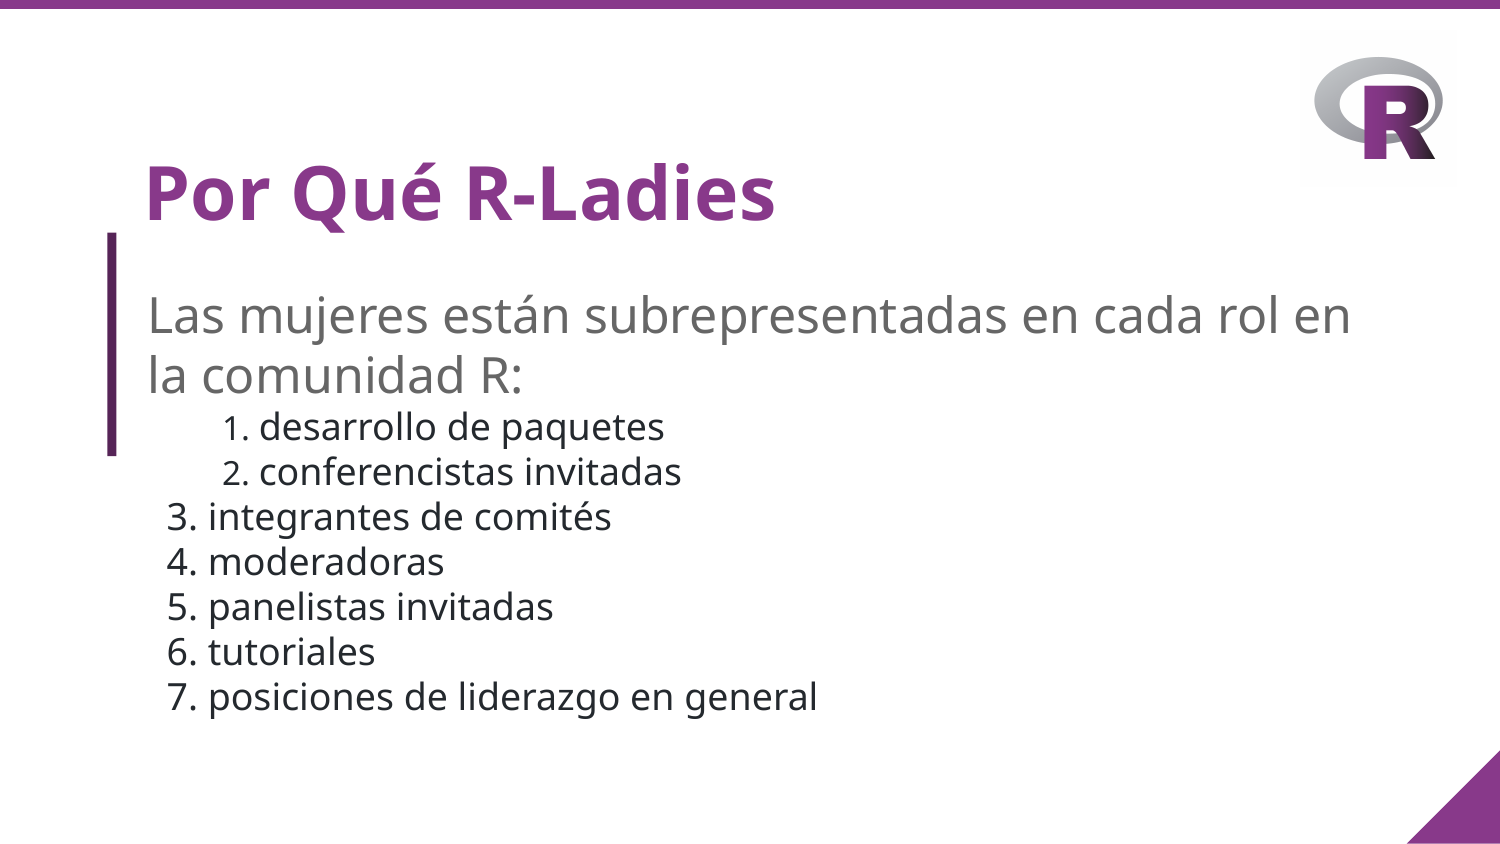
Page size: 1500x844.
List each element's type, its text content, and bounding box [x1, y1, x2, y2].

text_box Las mujeres están subrepresentadas en cada rol en la comunidad R: 1. desarrollo de paquetes 2. conferencistas invitadas 3. integrantes de comités 4. moderadoras 5. panelistas invitadas 6. tutoriales 7. posiciones de liderazgo en general [139, 275, 1404, 766]
picture [1300, 30, 1457, 187]
title Por Qué R-Ladies [128, 129, 987, 322]
